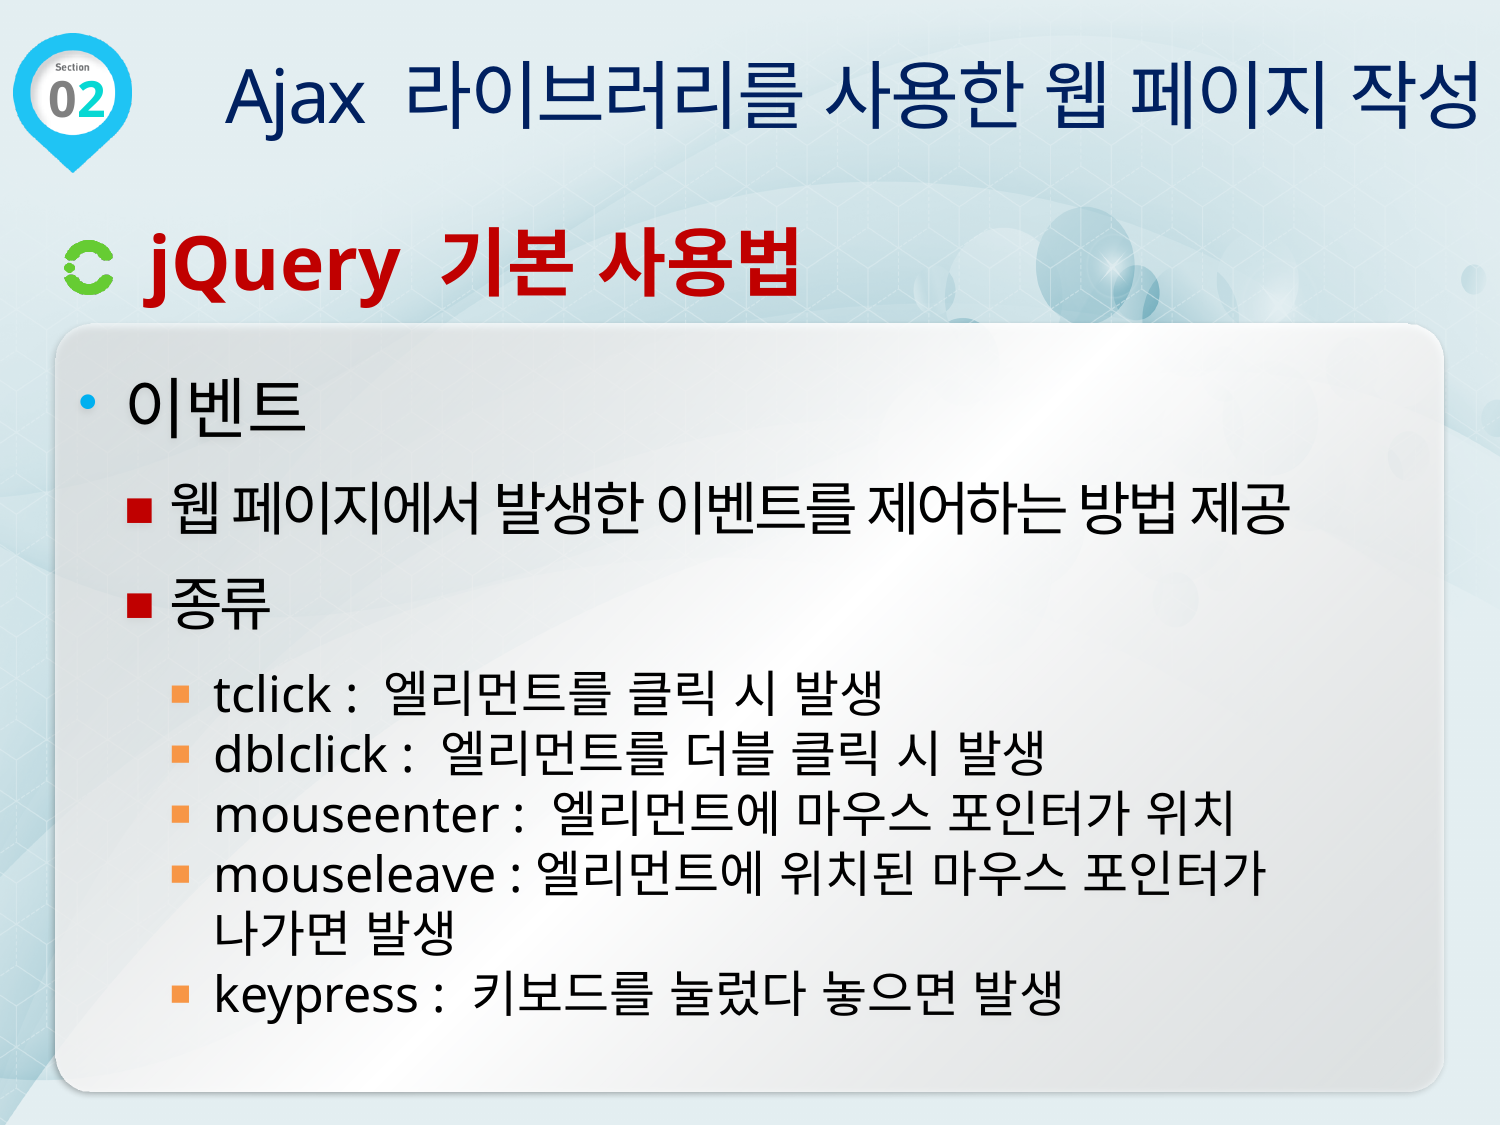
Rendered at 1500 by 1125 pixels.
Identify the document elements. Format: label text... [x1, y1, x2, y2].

text_box 이벤트 웹 페이지에서 발생한 이벤트를 제어하는 방법 제공 종류 tclick : 엘리먼트를 클릭 시 발생 dblclick : 엘리먼트를 더블 클릭 시 발생 mouseenter : 엘리먼트에 마우스 포인터가 위치 mouseleave :엘리먼트에 위치된 마우스 포인터가 나가면 발생 keypress : 키보드를 눌렀다 놓으면 발생 [53, 321, 1446, 1094]
text_box jQuery 기본 사용법 [133, 208, 820, 313]
picture [64, 240, 113, 295]
title Ajax 라이브러리를 사용한 웹 페이지 작성 [0, 0, 1500, 188]
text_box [13, 33, 132, 173]
